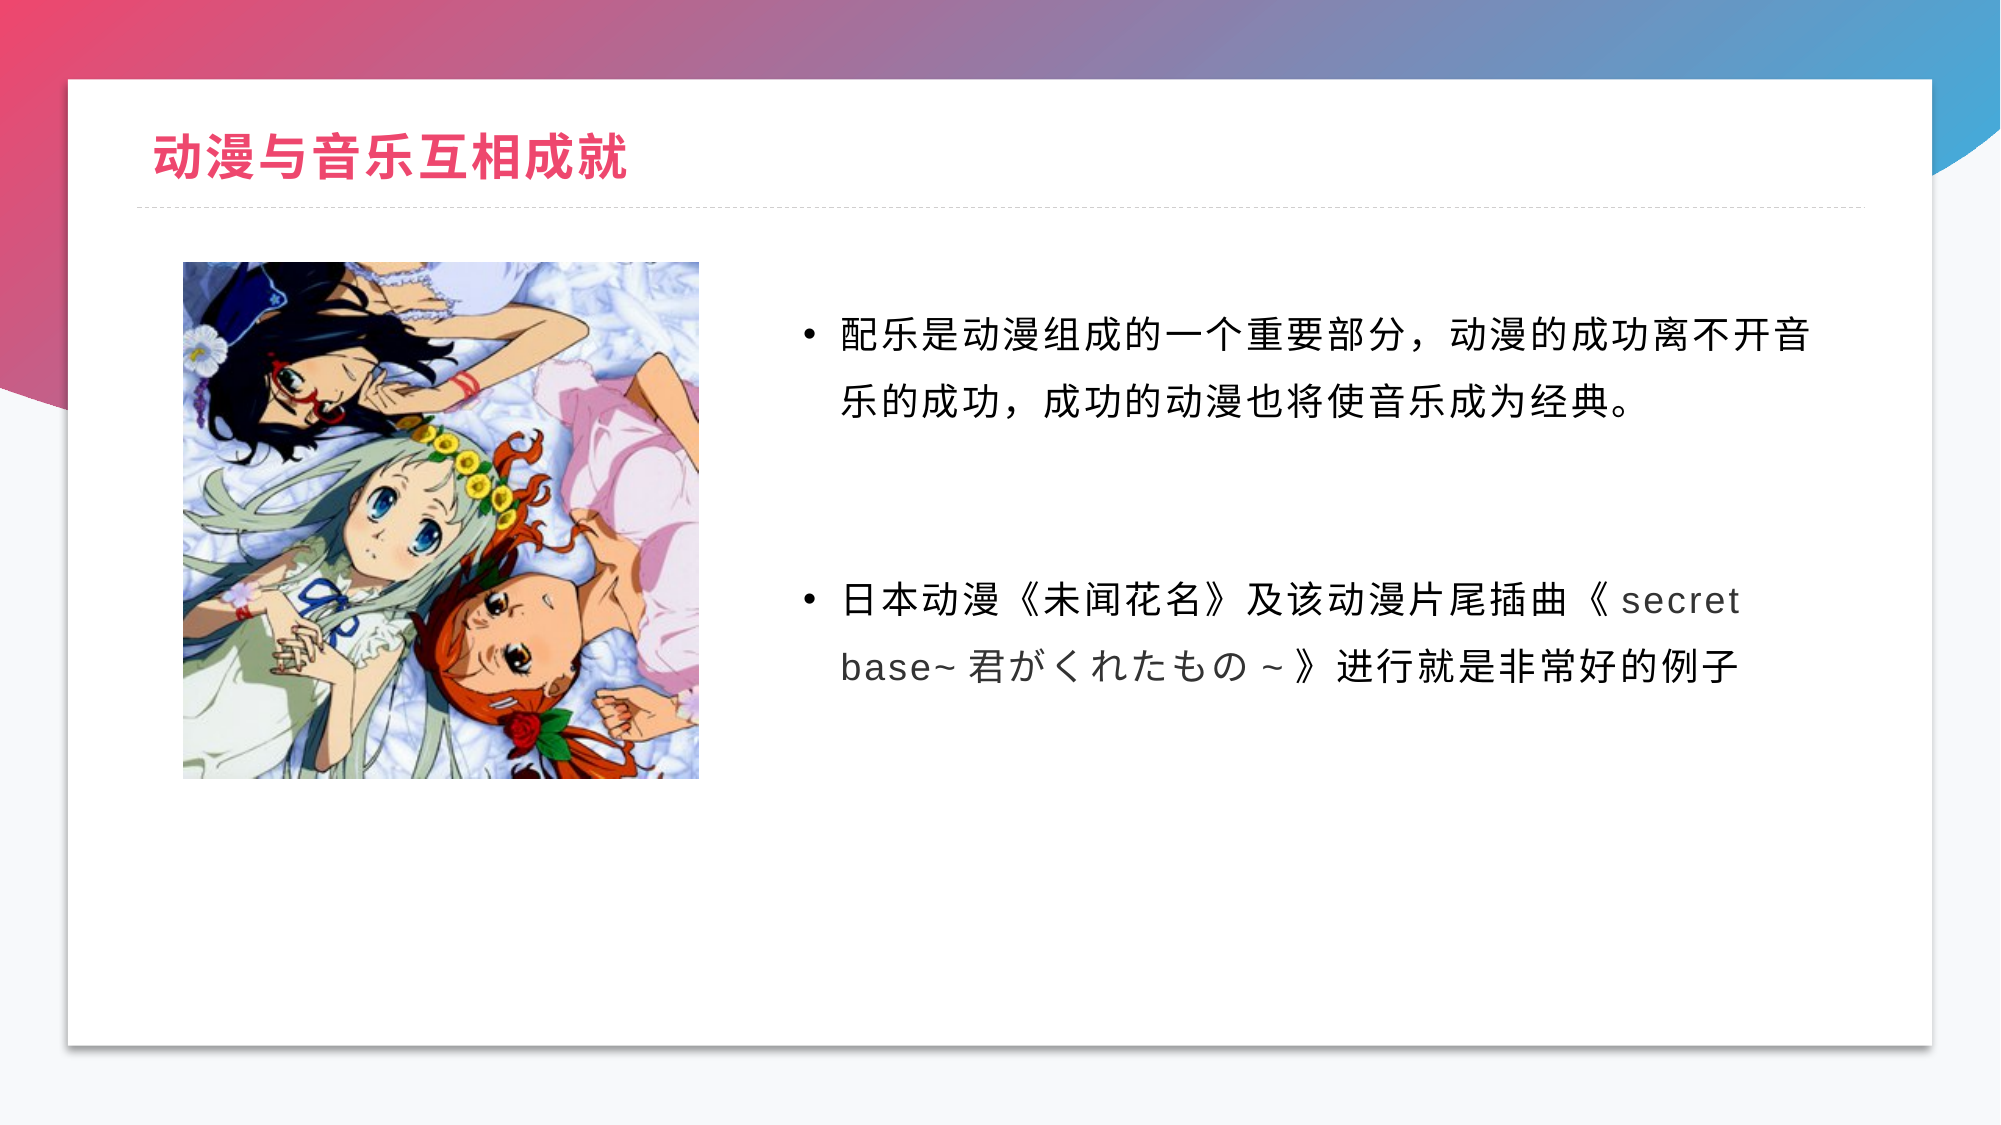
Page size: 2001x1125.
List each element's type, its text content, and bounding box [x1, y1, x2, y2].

picture [183, 262, 699, 779]
list 配乐是动漫组成的一个重要部分，动漫的成功离不开音乐的成功，成功的动漫也将使音乐成为经典。 日本动漫《未闻花名》及该动漫片尾插曲《secret base~君がくれたもの~》进行就是非常好的例子 [788, 280, 1848, 946]
title 动漫与音乐互相成就 [137, 111, 1863, 208]
